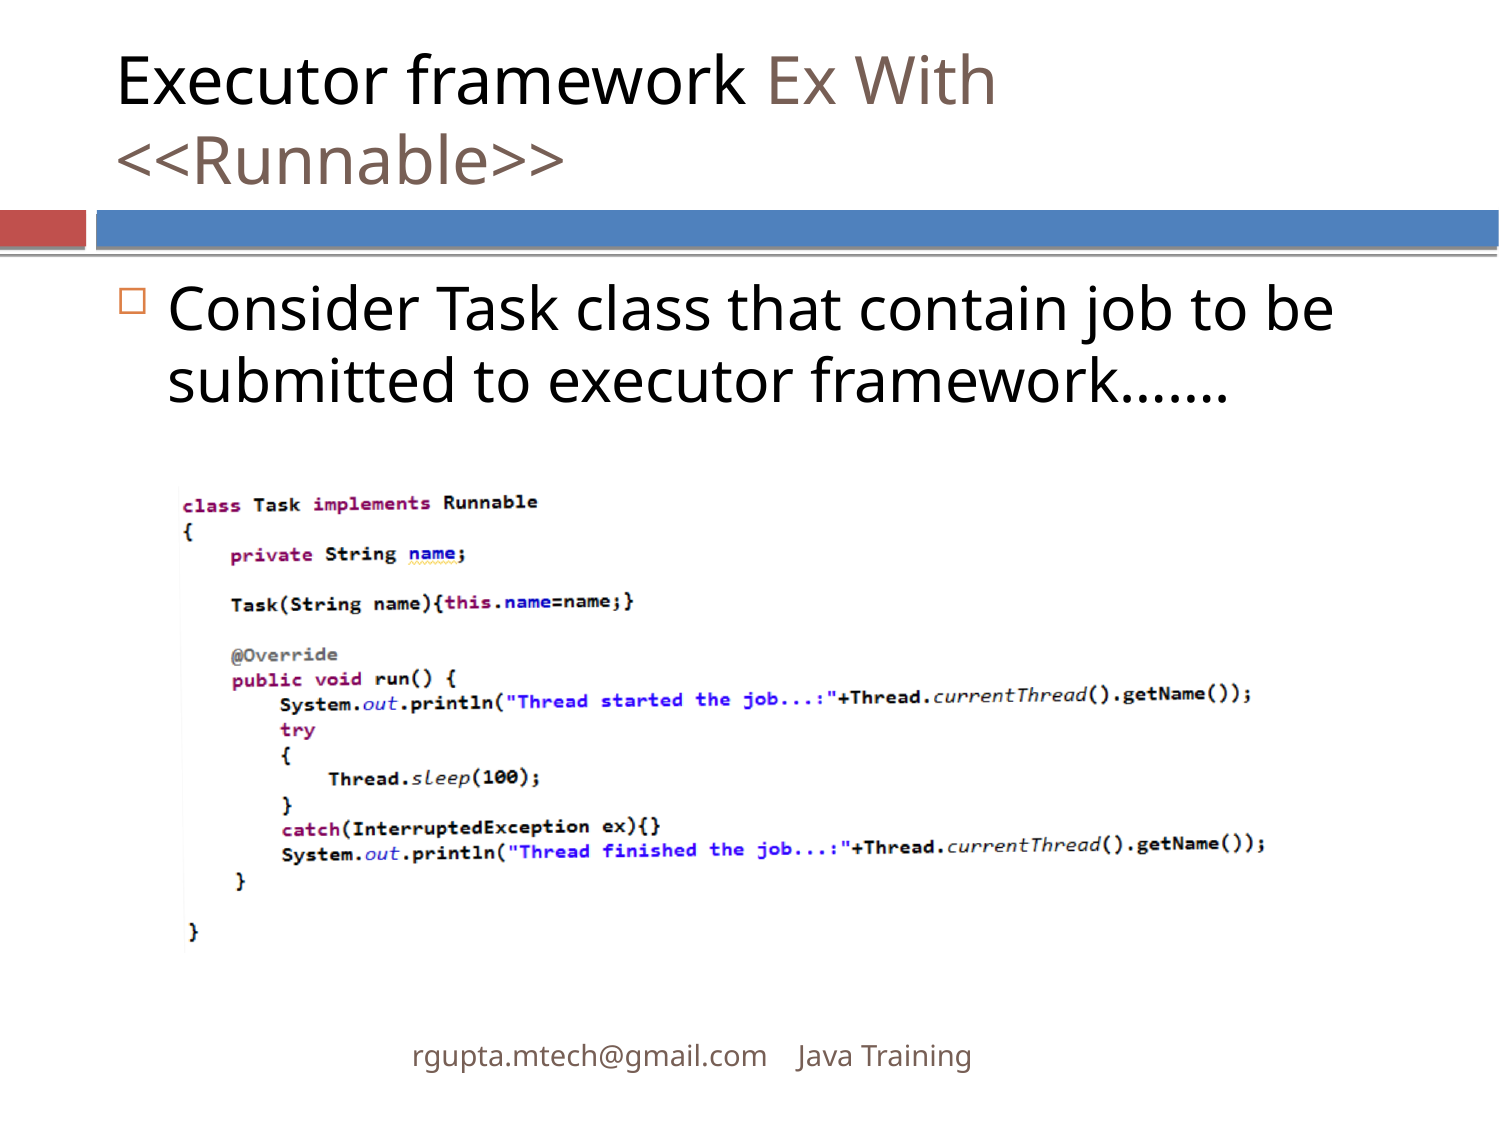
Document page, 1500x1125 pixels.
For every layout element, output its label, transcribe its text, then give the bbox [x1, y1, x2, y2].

text_box Consider Task class that contain job to be submitted to executor framework……. [100, 262, 1437, 999]
text_box rgupta.mtech@gmail.com Java Training [99, 1024, 989, 1084]
picture [179, 472, 1291, 952]
text_box Executor framework Ex With <<Runnable>> [100, 37, 1437, 199]
